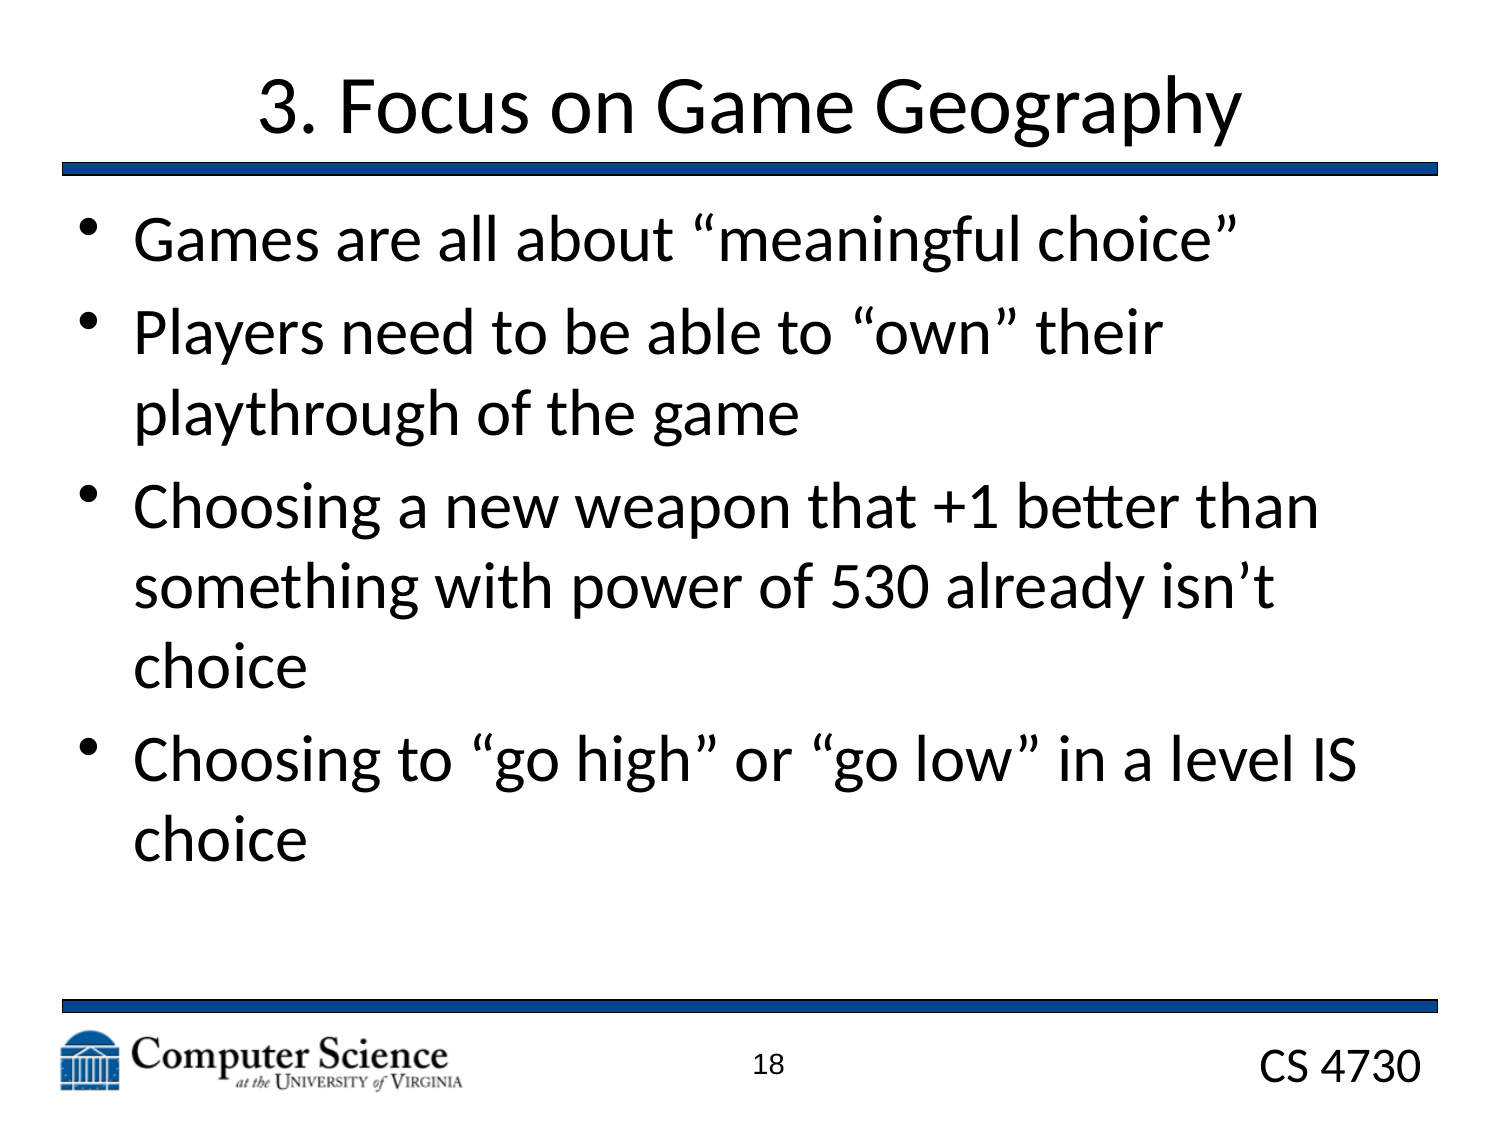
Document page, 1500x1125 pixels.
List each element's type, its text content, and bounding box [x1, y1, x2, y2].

picture [50, 1024, 472, 1101]
title 3. Focus on Game Geography [62, 49, 1438, 151]
footer 18 [512, 1037, 1026, 1088]
list Games are all about “meaningful choice” Players need to be able to “own” their playthrough of the game Choosing a new weapon that +1 better than something with power of 530 already isn’t choice Choosing to “go high” or “go low” in a level IS choice [62, 187, 1438, 1001]
